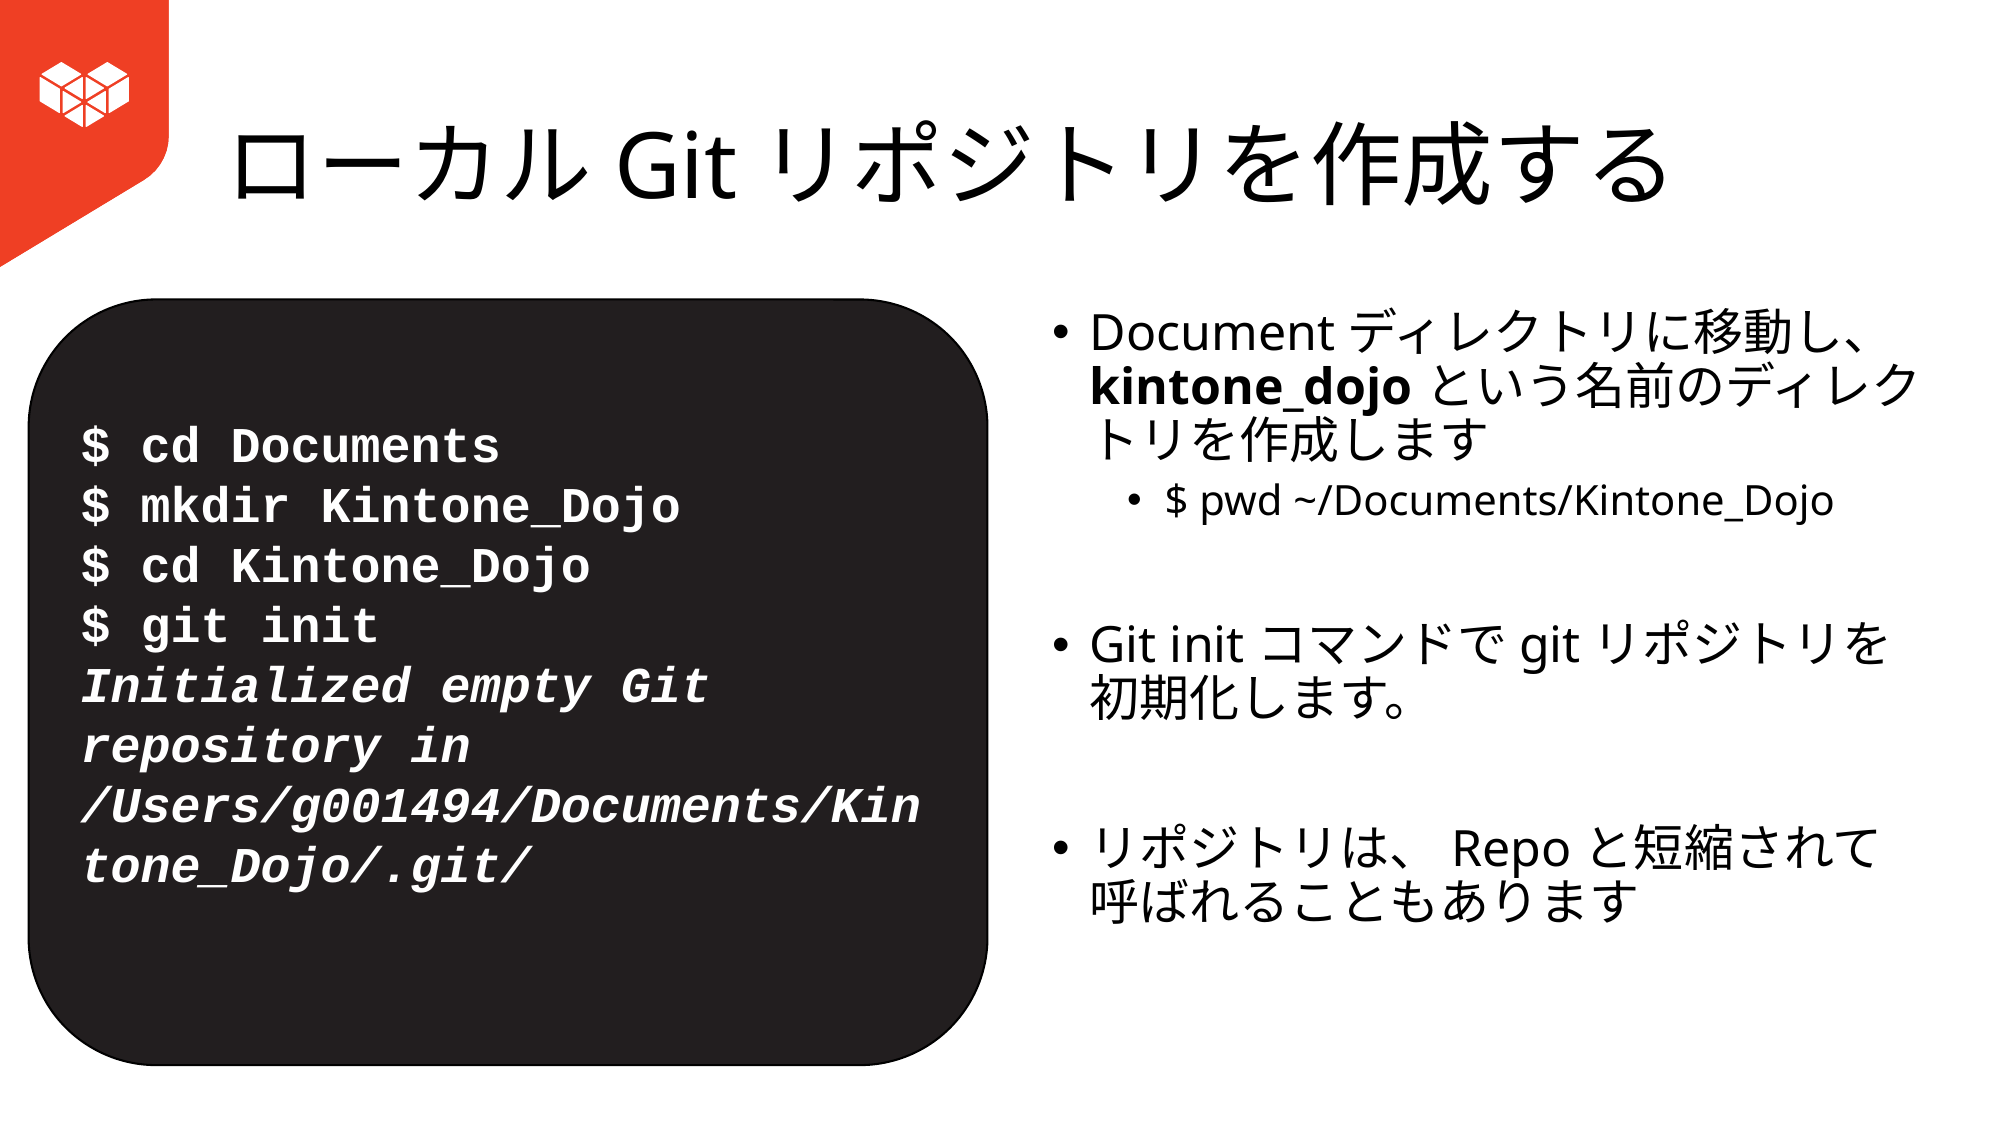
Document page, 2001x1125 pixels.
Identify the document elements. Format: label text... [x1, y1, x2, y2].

title ローカルGitリポジトリを作成する [210, 59, 1863, 278]
list Documentディレクトリに移動し、 kintone_dojoという名前のディレクトリを作成します $ pwd ~/Documents/Kintone_Dojo Git initコマンドでgitリポジトリを初期化します。 リポジトリは、Repoと短縮されて呼ばれることもあります [1037, 299, 1946, 1014]
text_box $ cd Documents $ mkdir Kintone_Dojo $ cd Kintone_Dojo $ git init Initialized empty Git repository in /Users/g001494/Documents/Kintone_Dojo/.git/ [27, 298, 989, 1067]
